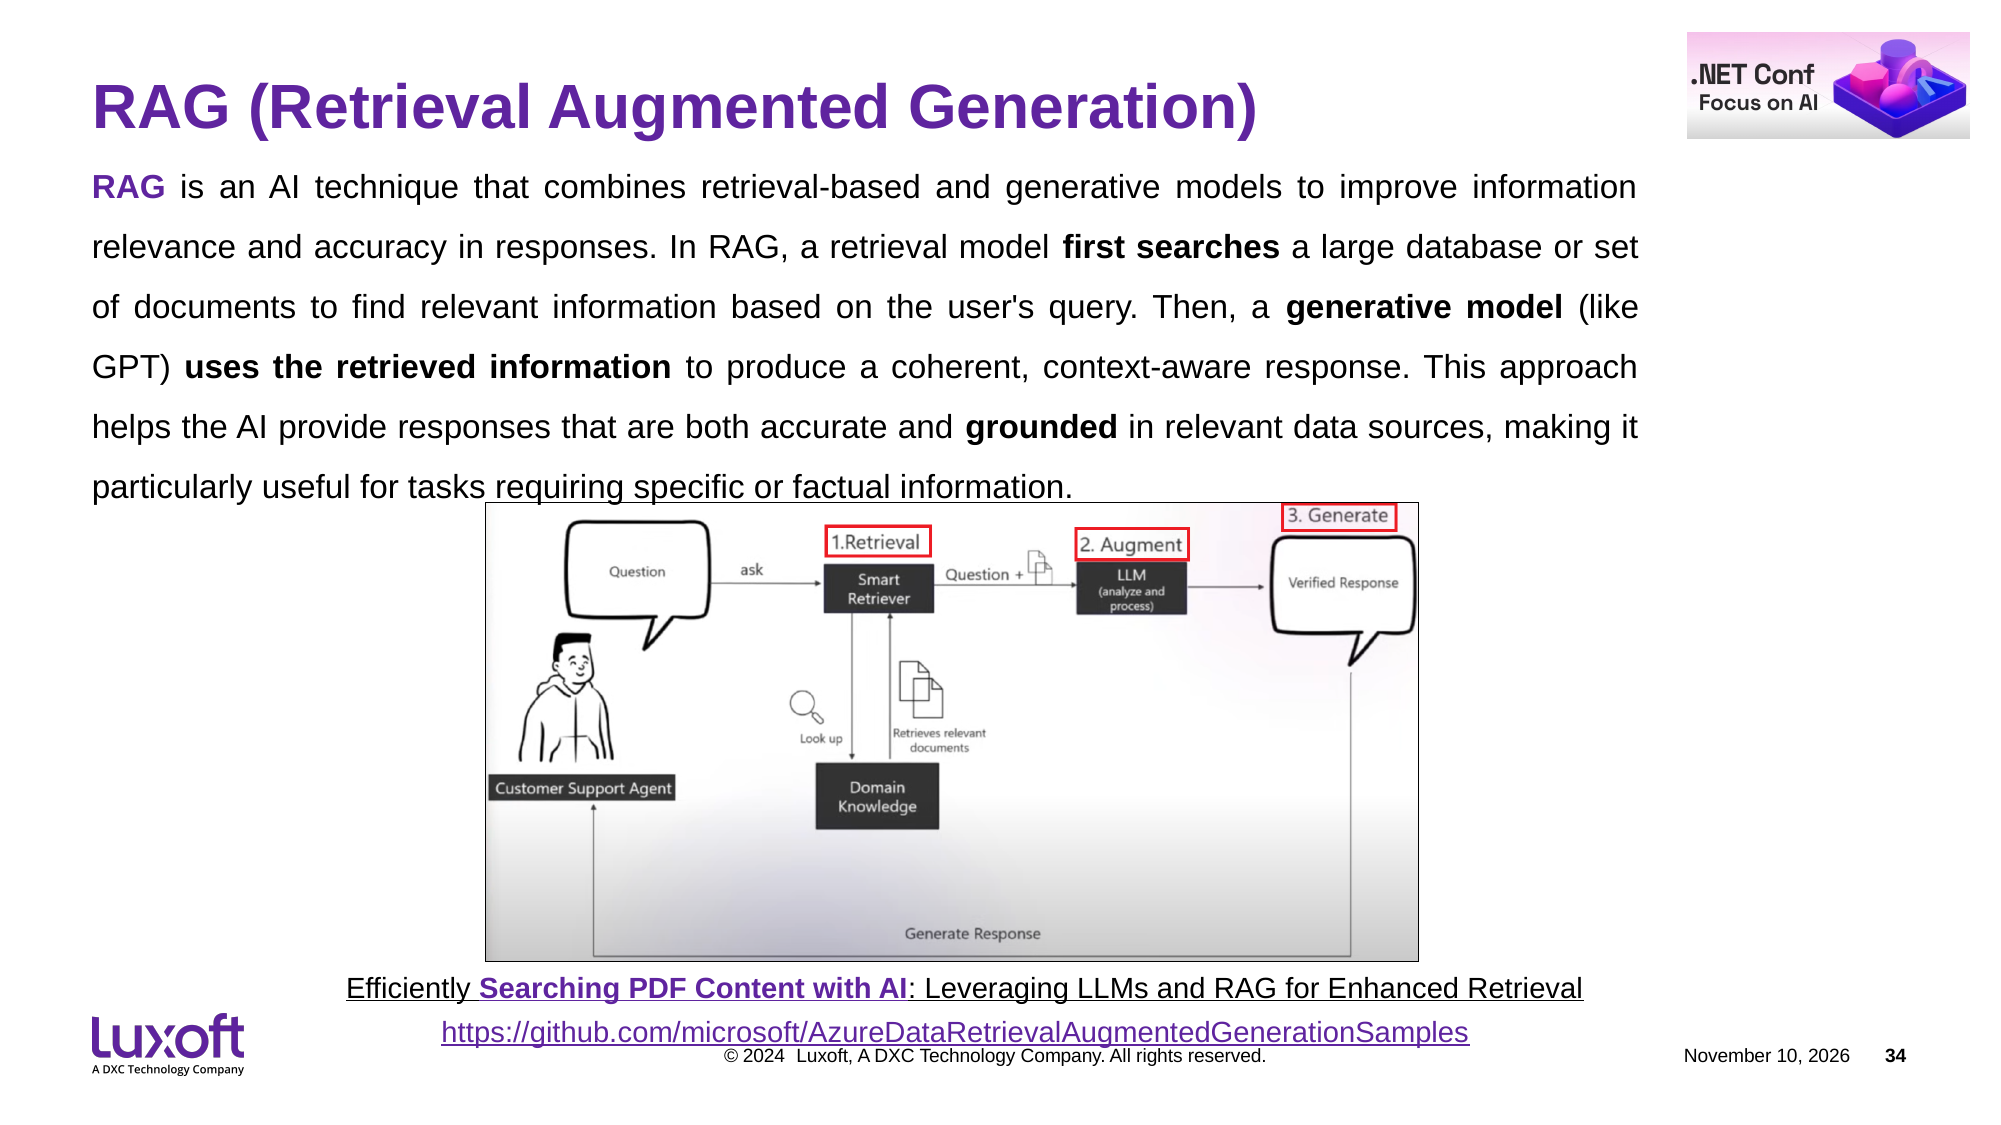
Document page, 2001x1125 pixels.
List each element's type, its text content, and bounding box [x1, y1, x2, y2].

picture [1687, 32, 1970, 139]
text_box RAG (Retrieval Augmented Generation) [77, 67, 1390, 138]
text_box RAG is an AI technique that combines retrieval-based and generative models to improve information relevance and accuracy in responses. In RAG, a retrieval model first searches a large database or set of documents to find relevant information based on the user's query. Then, a generative model (like GPT) uses the retrieved information to produce a coherent, context-aware response. This approach helps the AI provide responses that are both accurate and grounded in relevant data sources, making it particularly useful for tasks requiring specific or factual information. [77, 138, 1655, 513]
picture [92, 1013, 244, 1076]
text_box Efficiently Searching PDF Content with AI: Leveraging LLMs and RAG for Enhanced Retrieval [275, 961, 1655, 1012]
picture [485, 501, 1419, 962]
text_box https://github.com/microsoft/AzureDataRetrievalAugmentedGenerationSamples [426, 1005, 1503, 1056]
